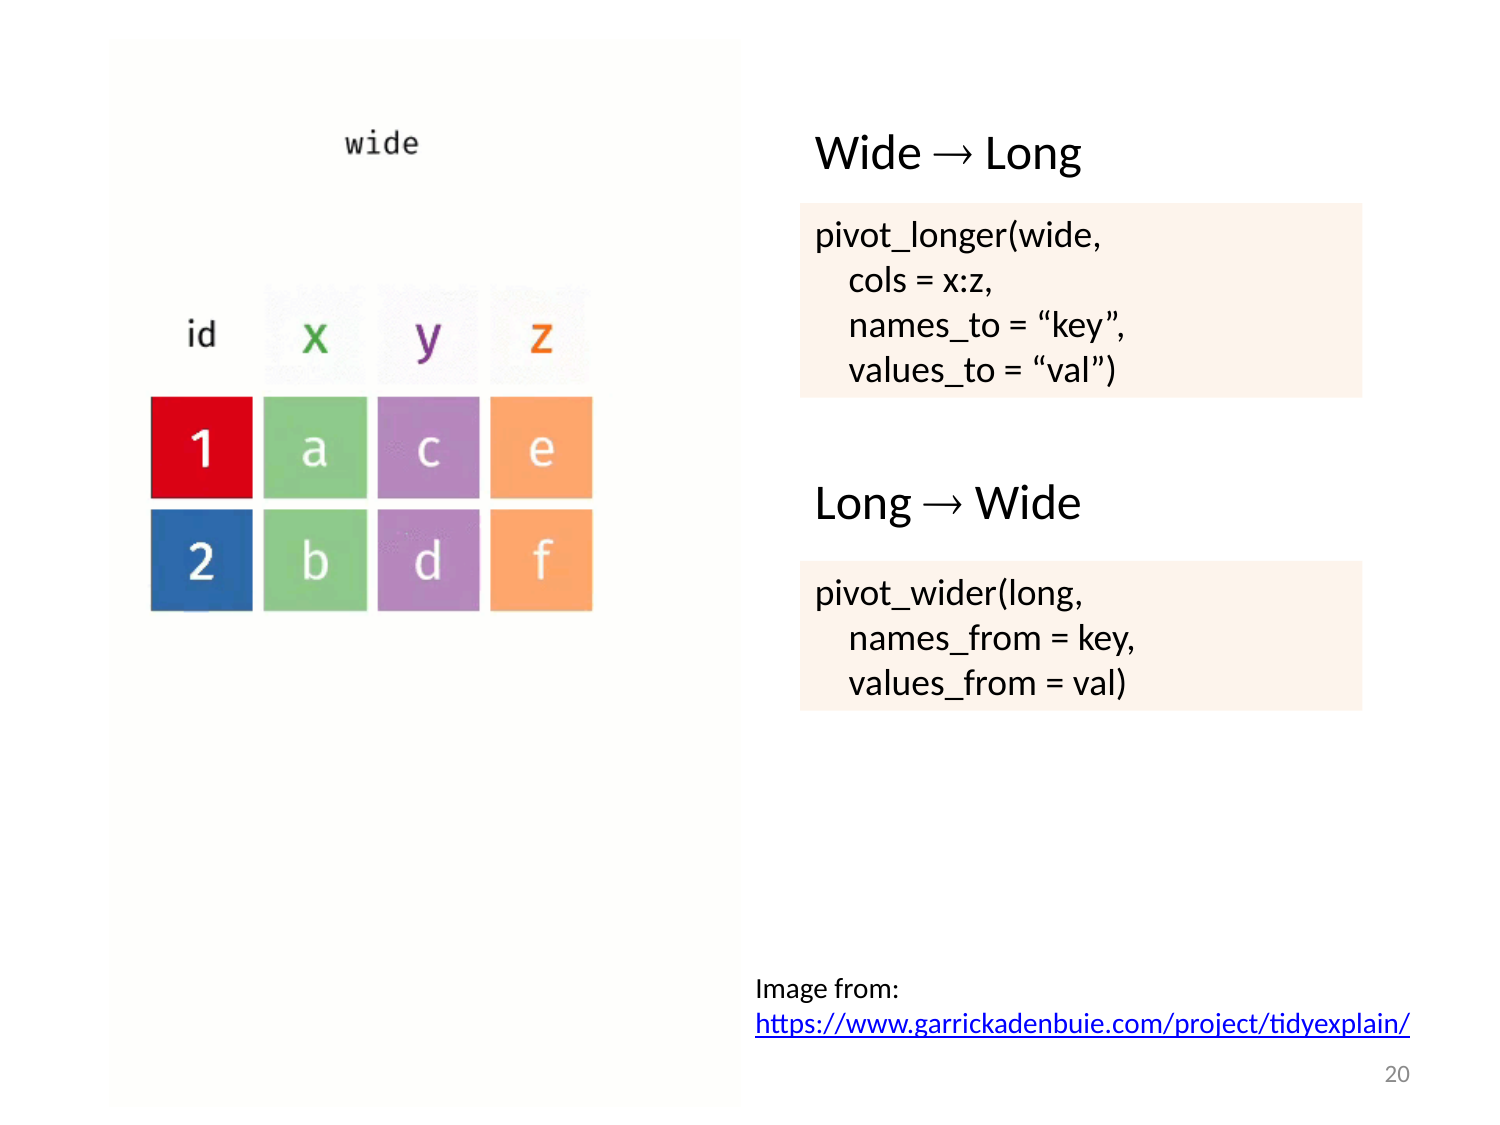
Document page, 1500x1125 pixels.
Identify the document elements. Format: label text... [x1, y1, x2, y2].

slide_number 20 [1074, 1048, 1425, 1103]
picture [109, 39, 741, 1107]
text_box pivot_longer(wide, cols = x:z, names_to = “key”, values_to = “val”) [800, 203, 1363, 398]
text_box pivot_wider(long, names_from = key, values_from = val) [800, 560, 1363, 711]
text_box Image from: https://www.garrickadenbuie.com/project/tidyexplain/ [744, 962, 1450, 1048]
text_box Wide  Long [800, 112, 1225, 188]
text_box Long  Wide [800, 461, 1225, 537]
